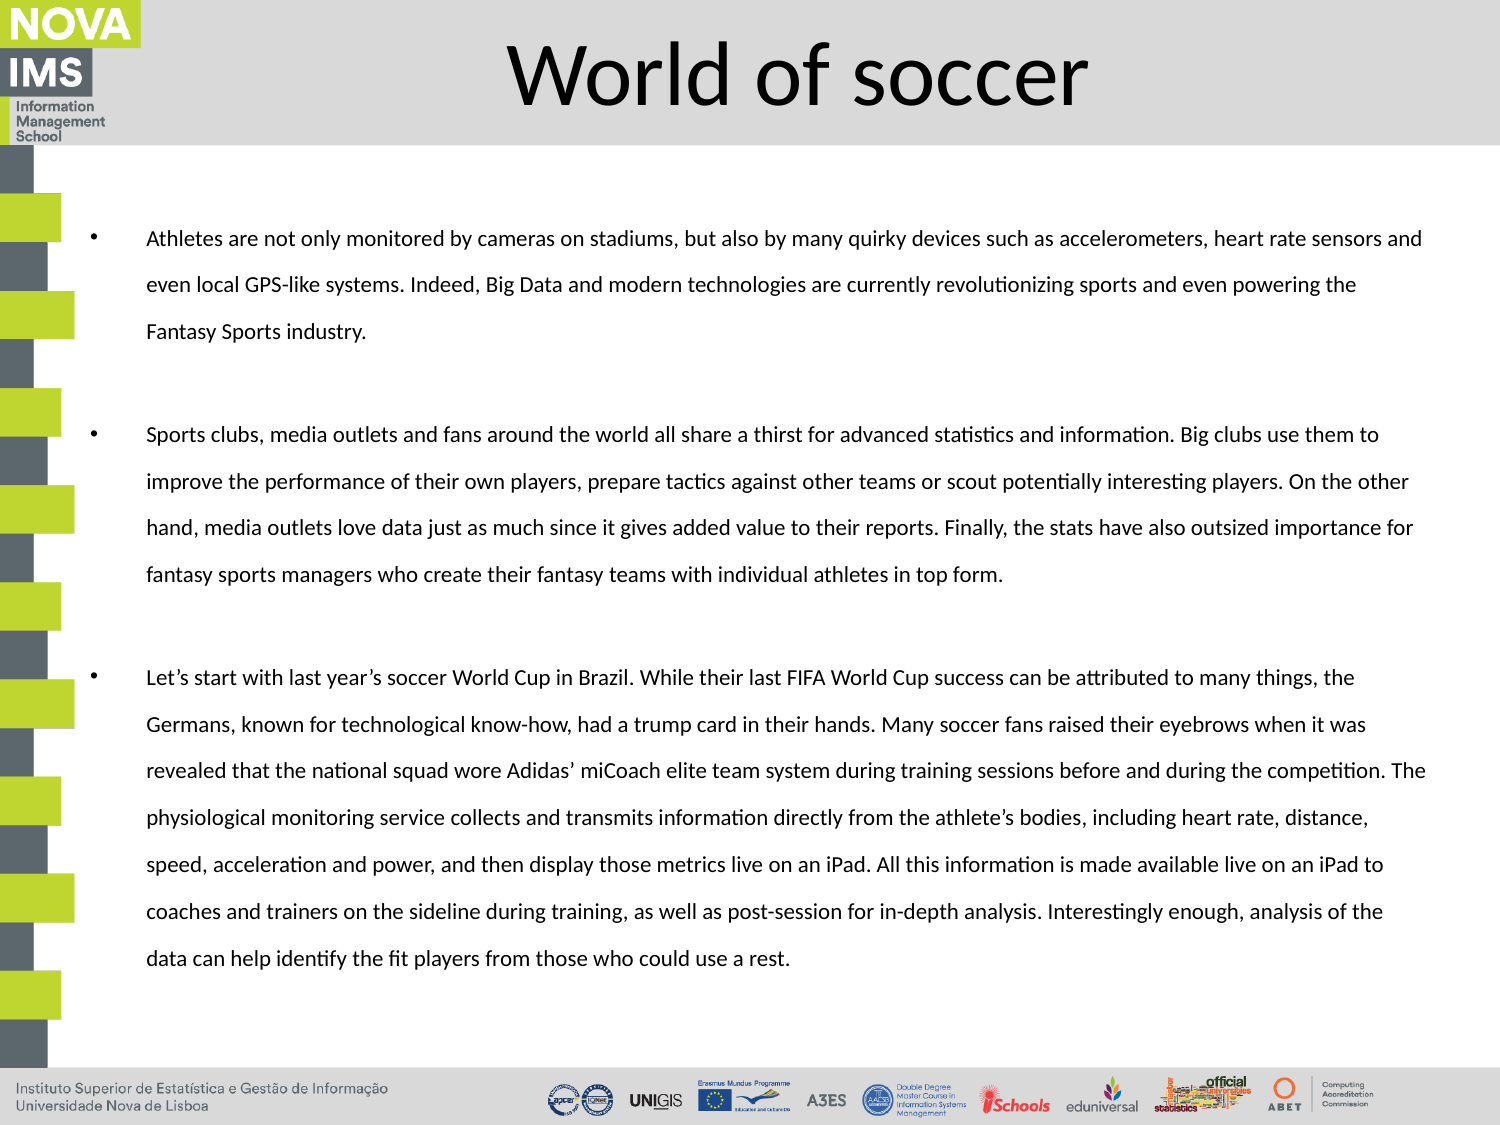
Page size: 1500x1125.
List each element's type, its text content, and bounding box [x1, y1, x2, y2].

list Athletes are not only monitored by cameras on stadiums, but also by many quirky devices such as accelerometers, heart rate sensors and even local GPS-like systems. Indeed, Big Data and modern technologies are currently revolutionizing sports and even powering the Fantasy Sports industry. Sports clubs, media outlets and fans around the world all share a thirst for advanced statistics and information. Big clubs use them to improve the performance of their own players, prepare tactics against other teams or scout potentially interesting players. On the other hand, media outlets love data just as much since it gives added value to their reports. Finally, the stats have also outsized importance for fantasy sports managers who create their fantasy teams with individual athletes in top form. Let’s start with last year’s soccer World Cup in Brazil. While their last FIFA World Cup success can be attributed to many things, the Germans, known for technological know-how, had a trump card in their hands. Many soccer fans raised their eyebrows when it was revealed that the national squad wore Adidas’ miCoach elite team system during training sessions before and during the competition. The physiological monitoring service collects and transmits information directly from the athlete’s bodies, including heart rate, distance, speed, acceleration and power, and then display those metrics live on an iPad. All this information is made available live on an iPad to coaches and trainers on the sideline during training, as well as post-session for in-depth analysis. Interestingly enough, analysis of the data can help identify the fit players from those who could use a rest. [75, 196, 1447, 1005]
title World of soccer [123, 0, 1474, 138]
picture [0, 0, 1500, 1125]
